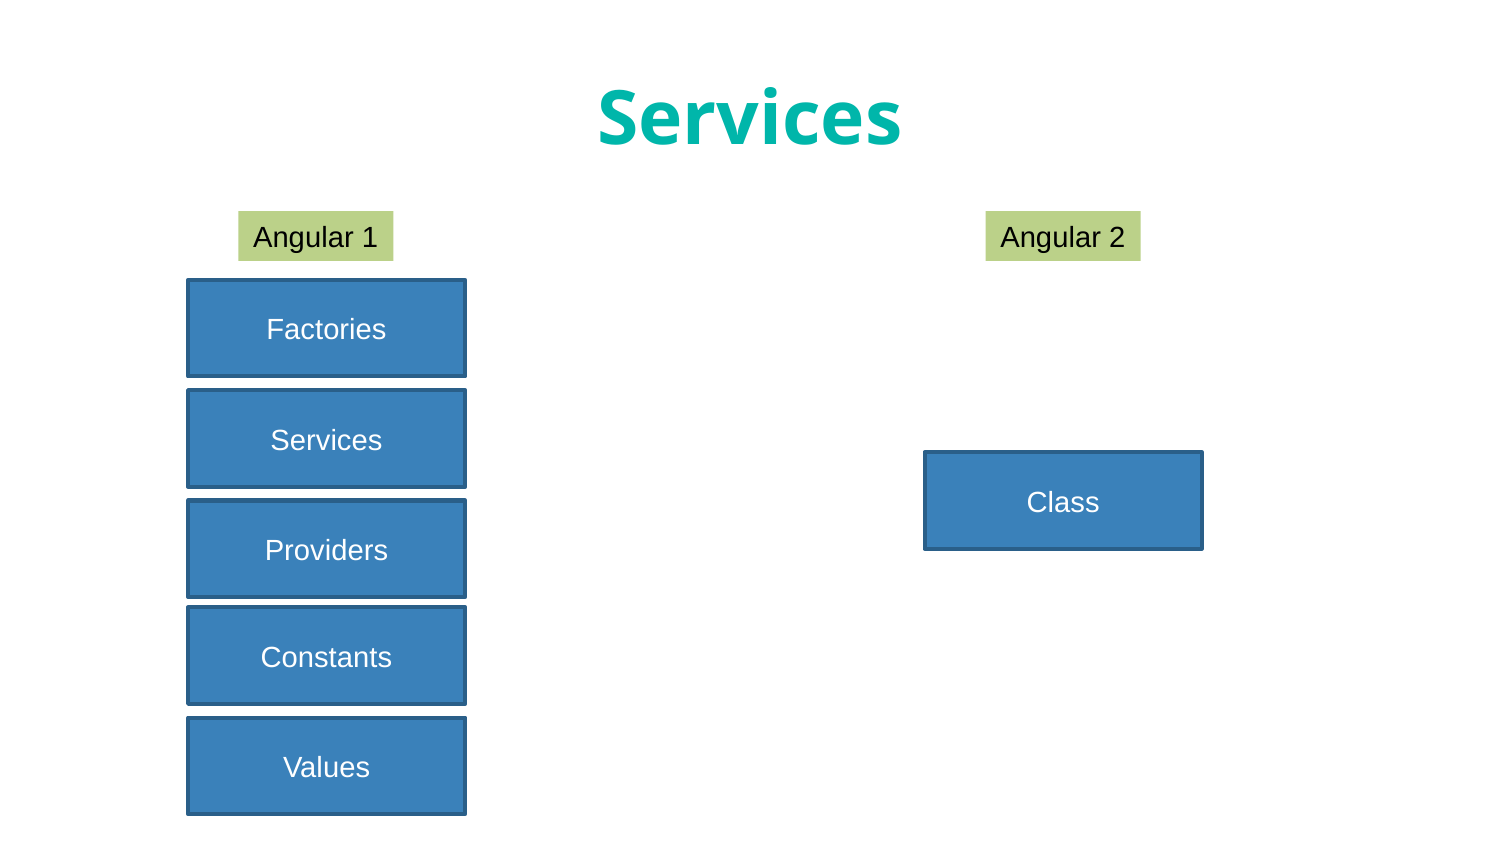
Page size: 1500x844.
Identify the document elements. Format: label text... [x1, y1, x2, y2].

text_box Class [923, 450, 1204, 551]
text_box Constants [186, 605, 467, 706]
text_box Factories [186, 278, 467, 378]
text_box Providers [186, 498, 467, 599]
text_box Angular 2 [985, 211, 1141, 261]
text_box Angular 1 [238, 211, 394, 261]
title Services [75, 33, 1425, 175]
text_box Services [186, 388, 467, 489]
text_box Values [186, 716, 467, 816]
